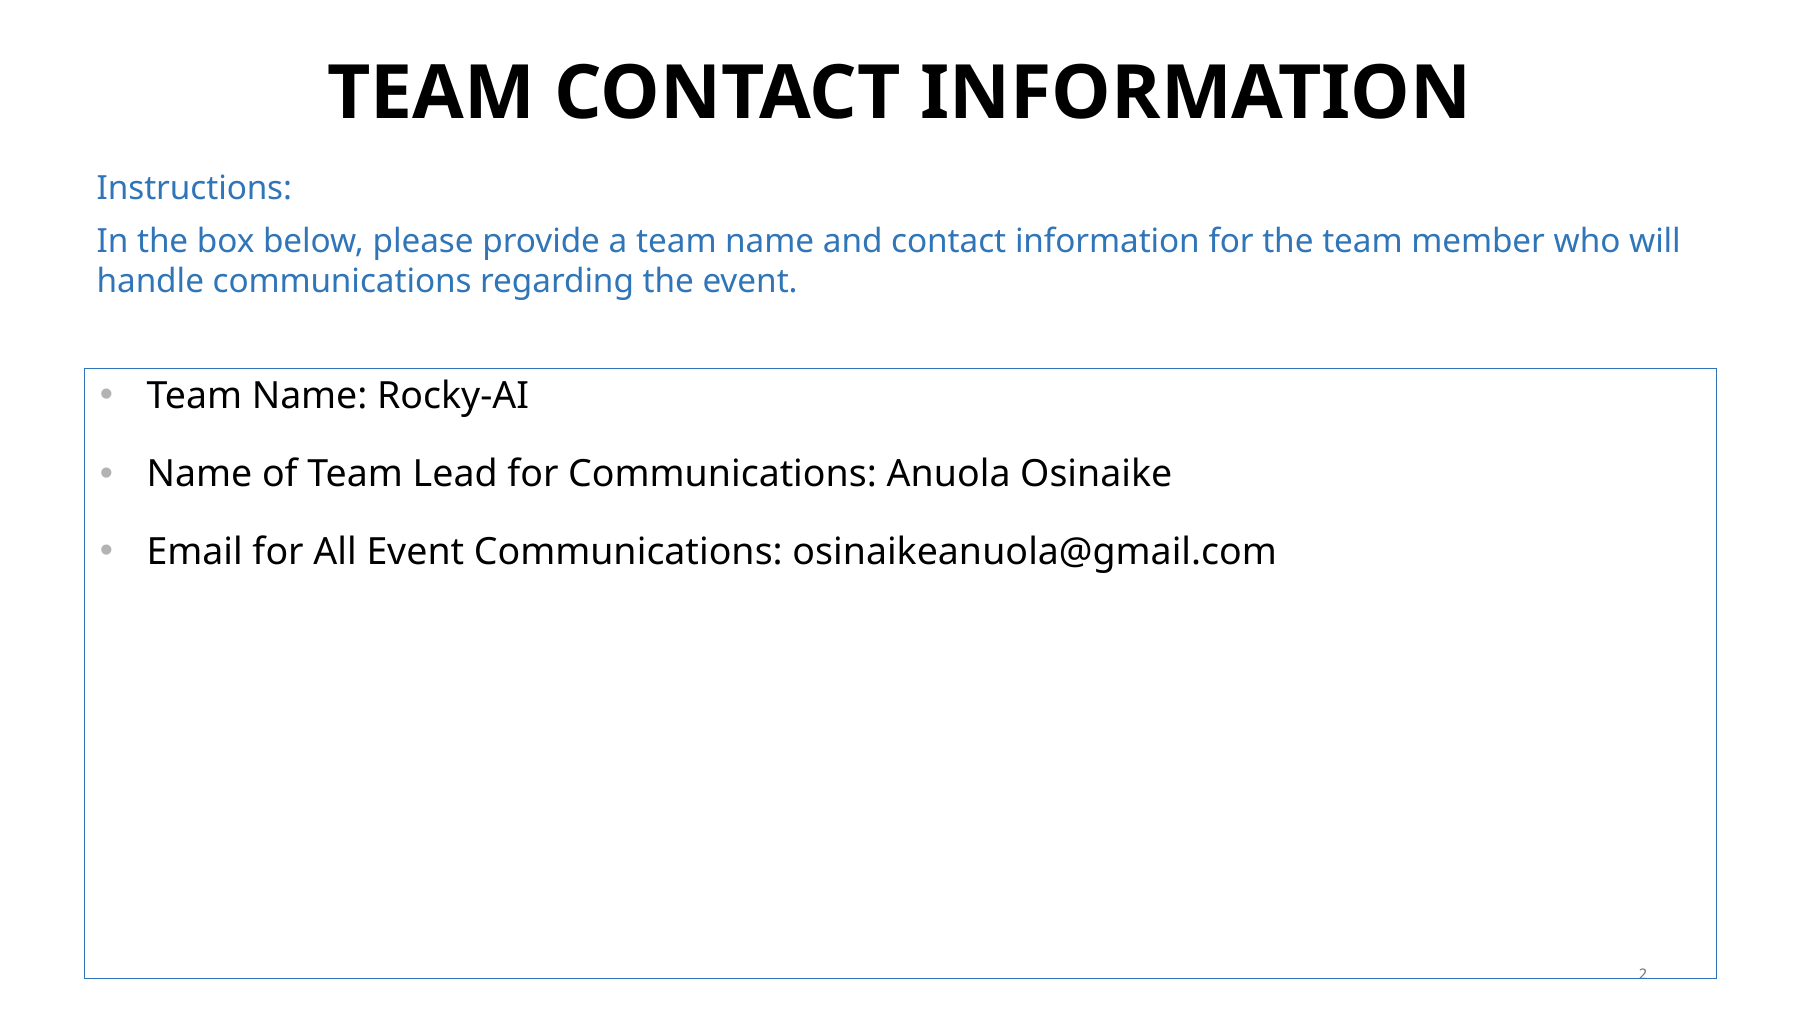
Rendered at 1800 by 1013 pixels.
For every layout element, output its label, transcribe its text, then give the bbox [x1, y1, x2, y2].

title TEAM CONTACT INFORMATION [81, 44, 1719, 143]
list Team Name: Rocky-AI Name of Team Lead for Communications: Anuola Osinaike Email for All Event Communications: osinaikeanuola@gmail.com [84, 368, 1717, 979]
list Instructions: In the box below, please provide a team name and contact information for the team member who will handle communications regarding the event. [81, 158, 1719, 333]
